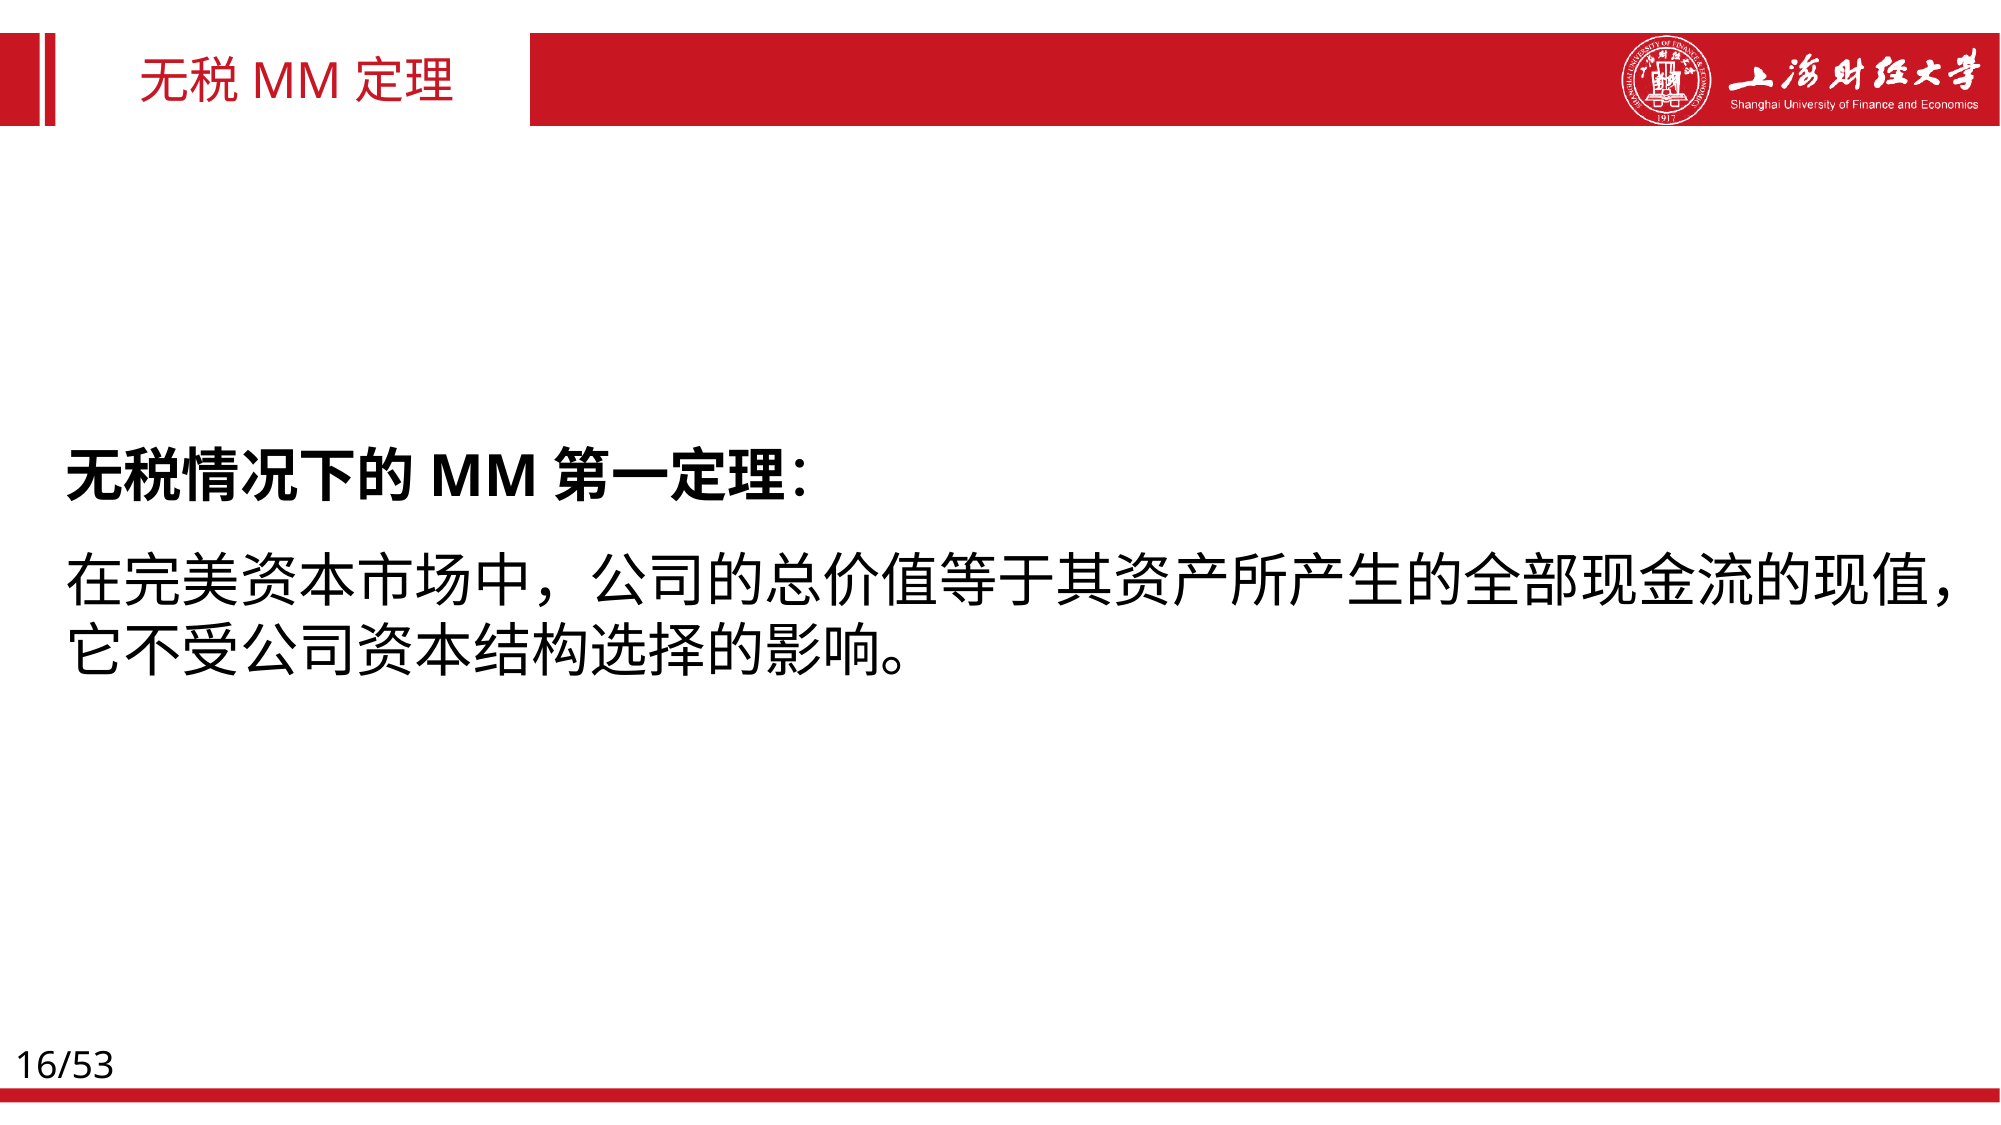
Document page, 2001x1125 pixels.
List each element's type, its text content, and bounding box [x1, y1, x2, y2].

picture [1595, 0, 2000, 172]
text_box 无税MM定理 [124, 41, 469, 116]
